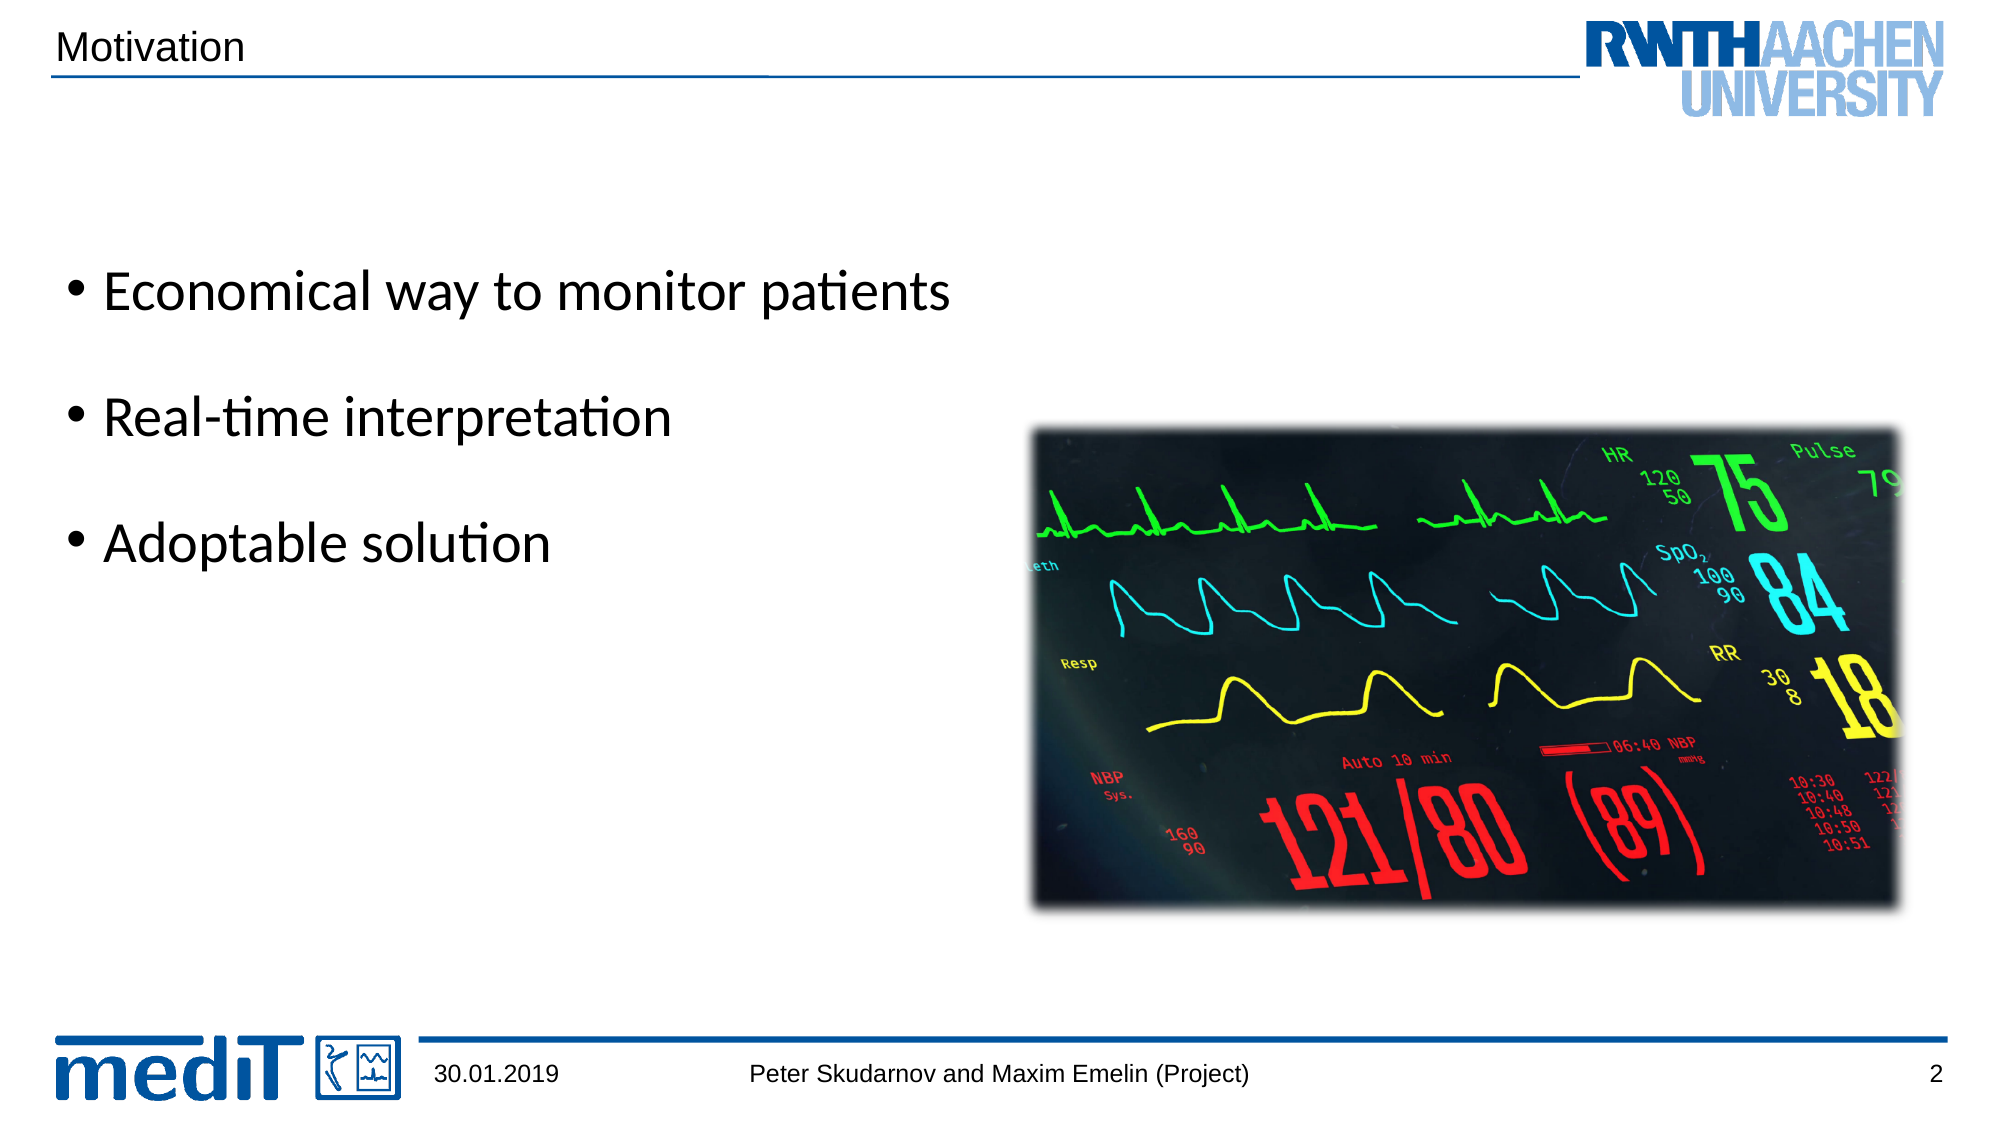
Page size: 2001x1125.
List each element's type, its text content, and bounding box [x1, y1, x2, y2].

slide_number 2 [1508, 1042, 1959, 1103]
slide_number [418, 1042, 588, 1103]
title Motivation [40, 17, 1766, 79]
picture [1571, 20, 1944, 117]
picture [1022, 419, 1907, 917]
picture [55, 1014, 419, 1101]
list Economical way to monitor patients Real-time interpretation Adoptable solution [51, 119, 1945, 1014]
